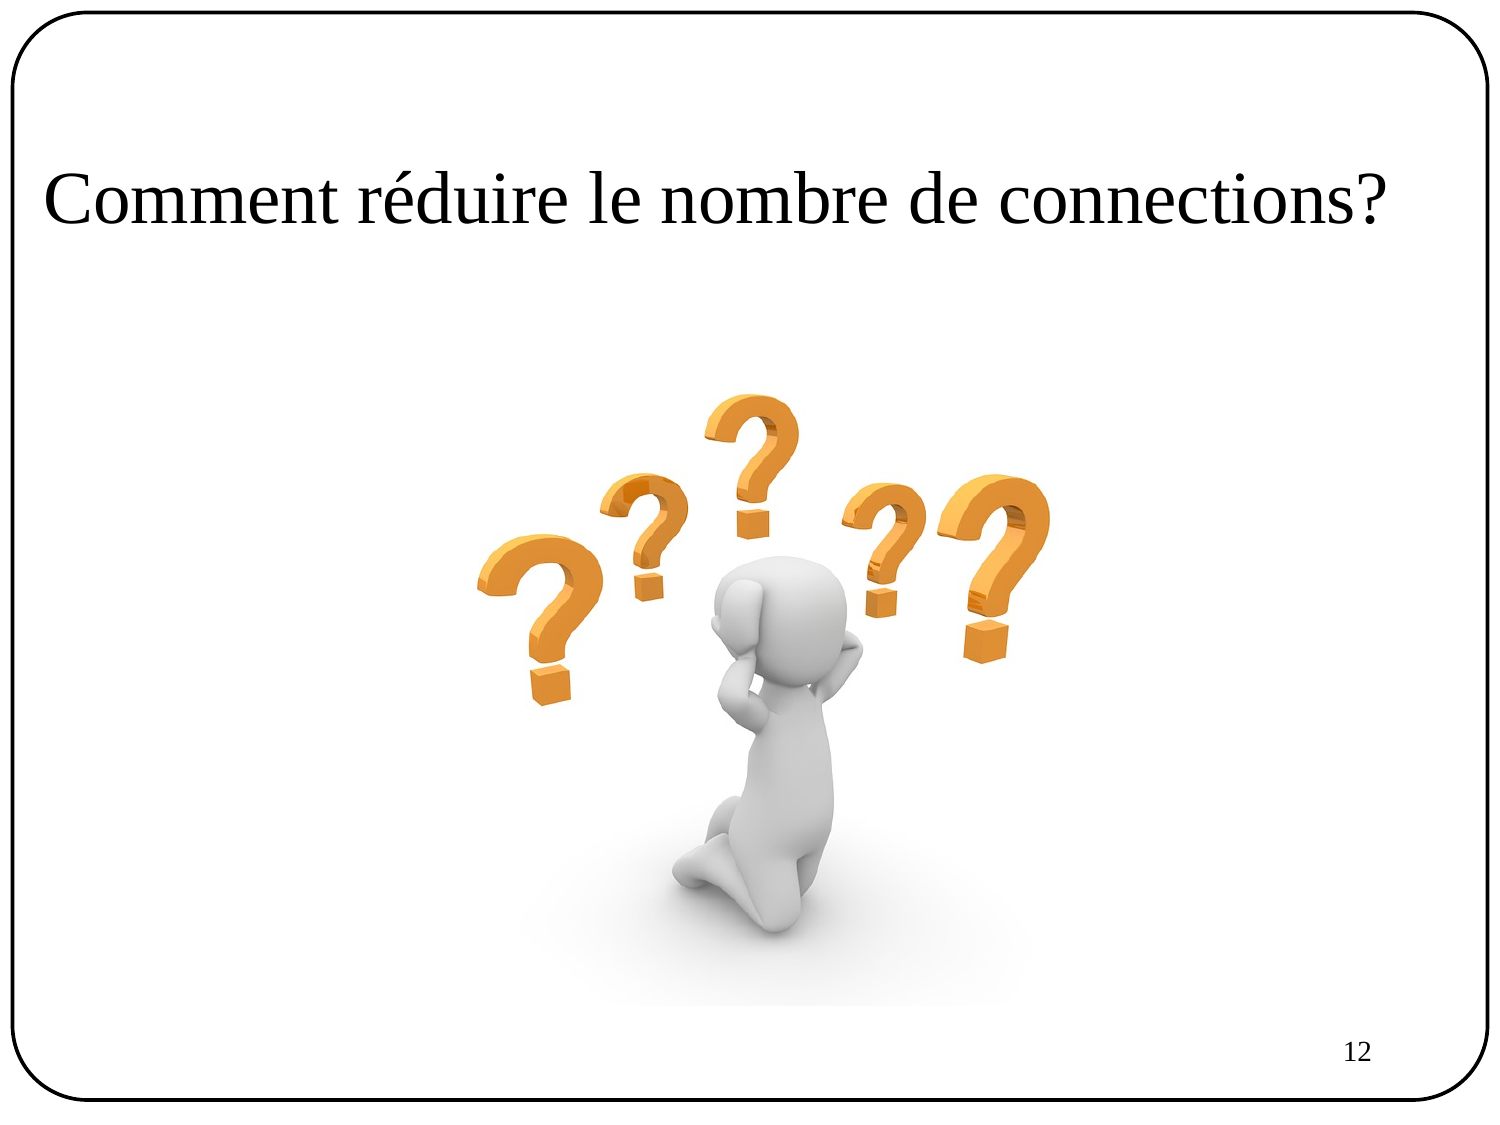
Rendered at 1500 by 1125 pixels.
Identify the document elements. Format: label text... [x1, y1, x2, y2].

title Comment réduire le nombre de connections? [28, 99, 1469, 288]
slide_number 12 [1074, 1024, 1388, 1101]
picture [434, 335, 1105, 1006]
